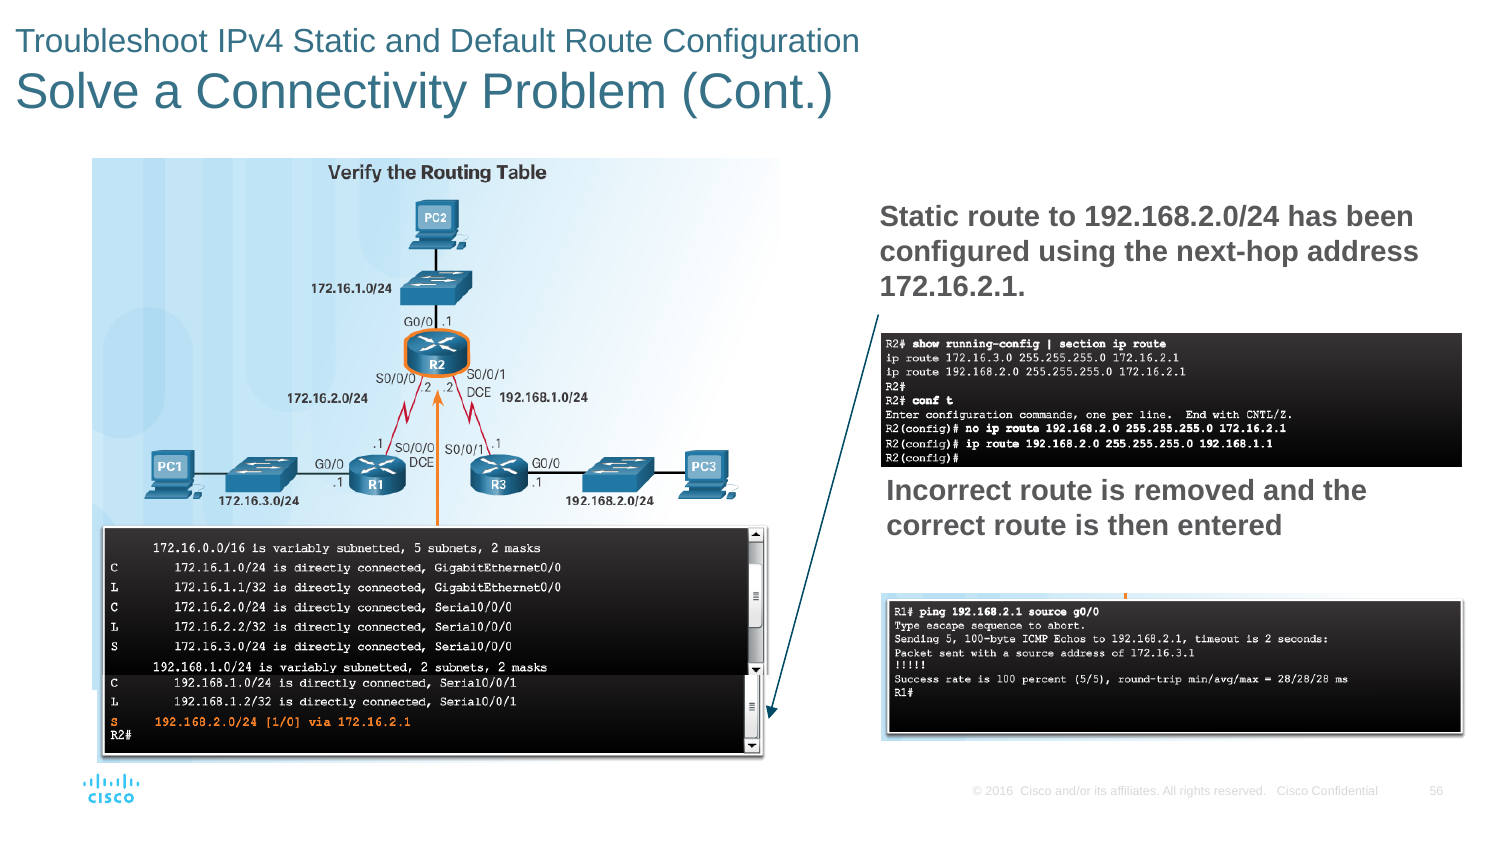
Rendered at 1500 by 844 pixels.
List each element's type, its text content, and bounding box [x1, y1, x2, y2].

title Troubleshoot IPv4 Static and Default Route Configuration Solve a Connectivity Problem (Cont.) [0, 6, 1500, 131]
picture [91, 157, 780, 763]
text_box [768, 314, 879, 720]
text_box Incorrect route is removed and the correct route is then entered [883, 475, 1438, 549]
picture [881, 593, 1470, 742]
picture [881, 332, 1462, 468]
text_box Static route to 192.168.2.0/24 has been configured using the next-hop address 172.16.2.1. [864, 189, 1445, 310]
